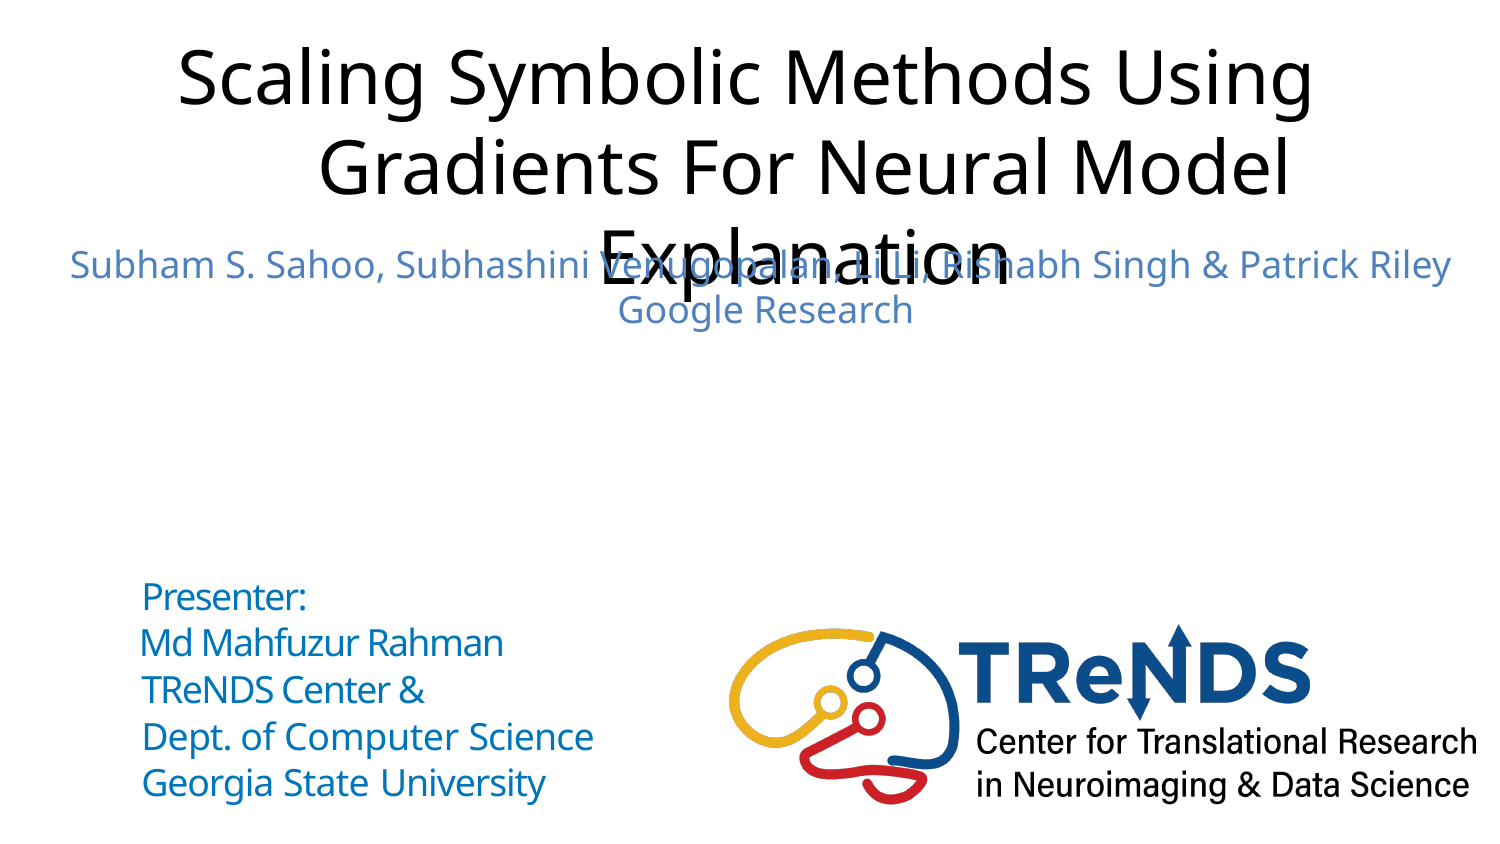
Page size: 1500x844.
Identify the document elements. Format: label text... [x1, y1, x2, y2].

text_box Presenter: Md Mahfuzur Rahman TReNDS Center & Dept. of Computer Science Georgia State University [122, 564, 615, 812]
picture [729, 624, 1488, 807]
text_box Scaling Symbolic Methods Using Gradients For Neural Model Explanation [43, 27, 1449, 219]
text_box Subham S. Sahoo, Subhashini Venugopalan, Li Li, Rishabh Singh & Patrick Riley Google Research [55, 233, 1478, 338]
